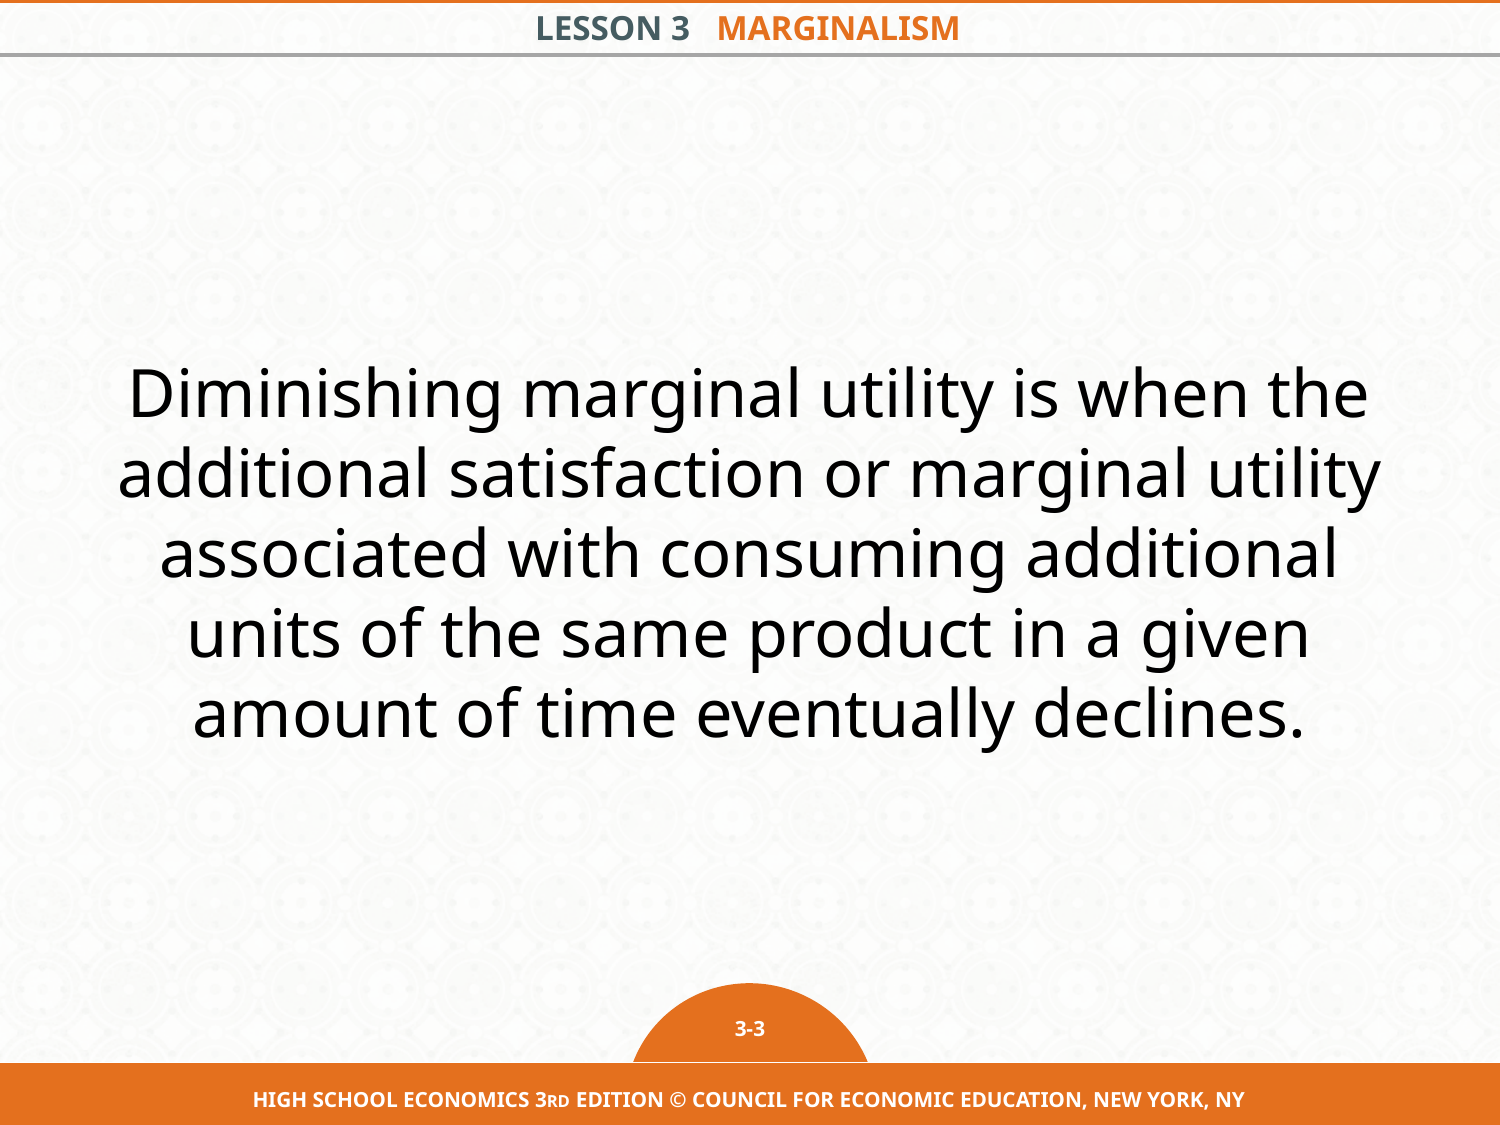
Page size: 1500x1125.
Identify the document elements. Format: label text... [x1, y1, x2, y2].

list Diminishing marginal utility is when the additional satisfaction or marginal utility associated with consuming additional units of the same product in a given amount of time eventually declines. [75, 343, 1425, 782]
picture [0, 3, 1500, 53]
picture [0, 57, 1500, 1062]
